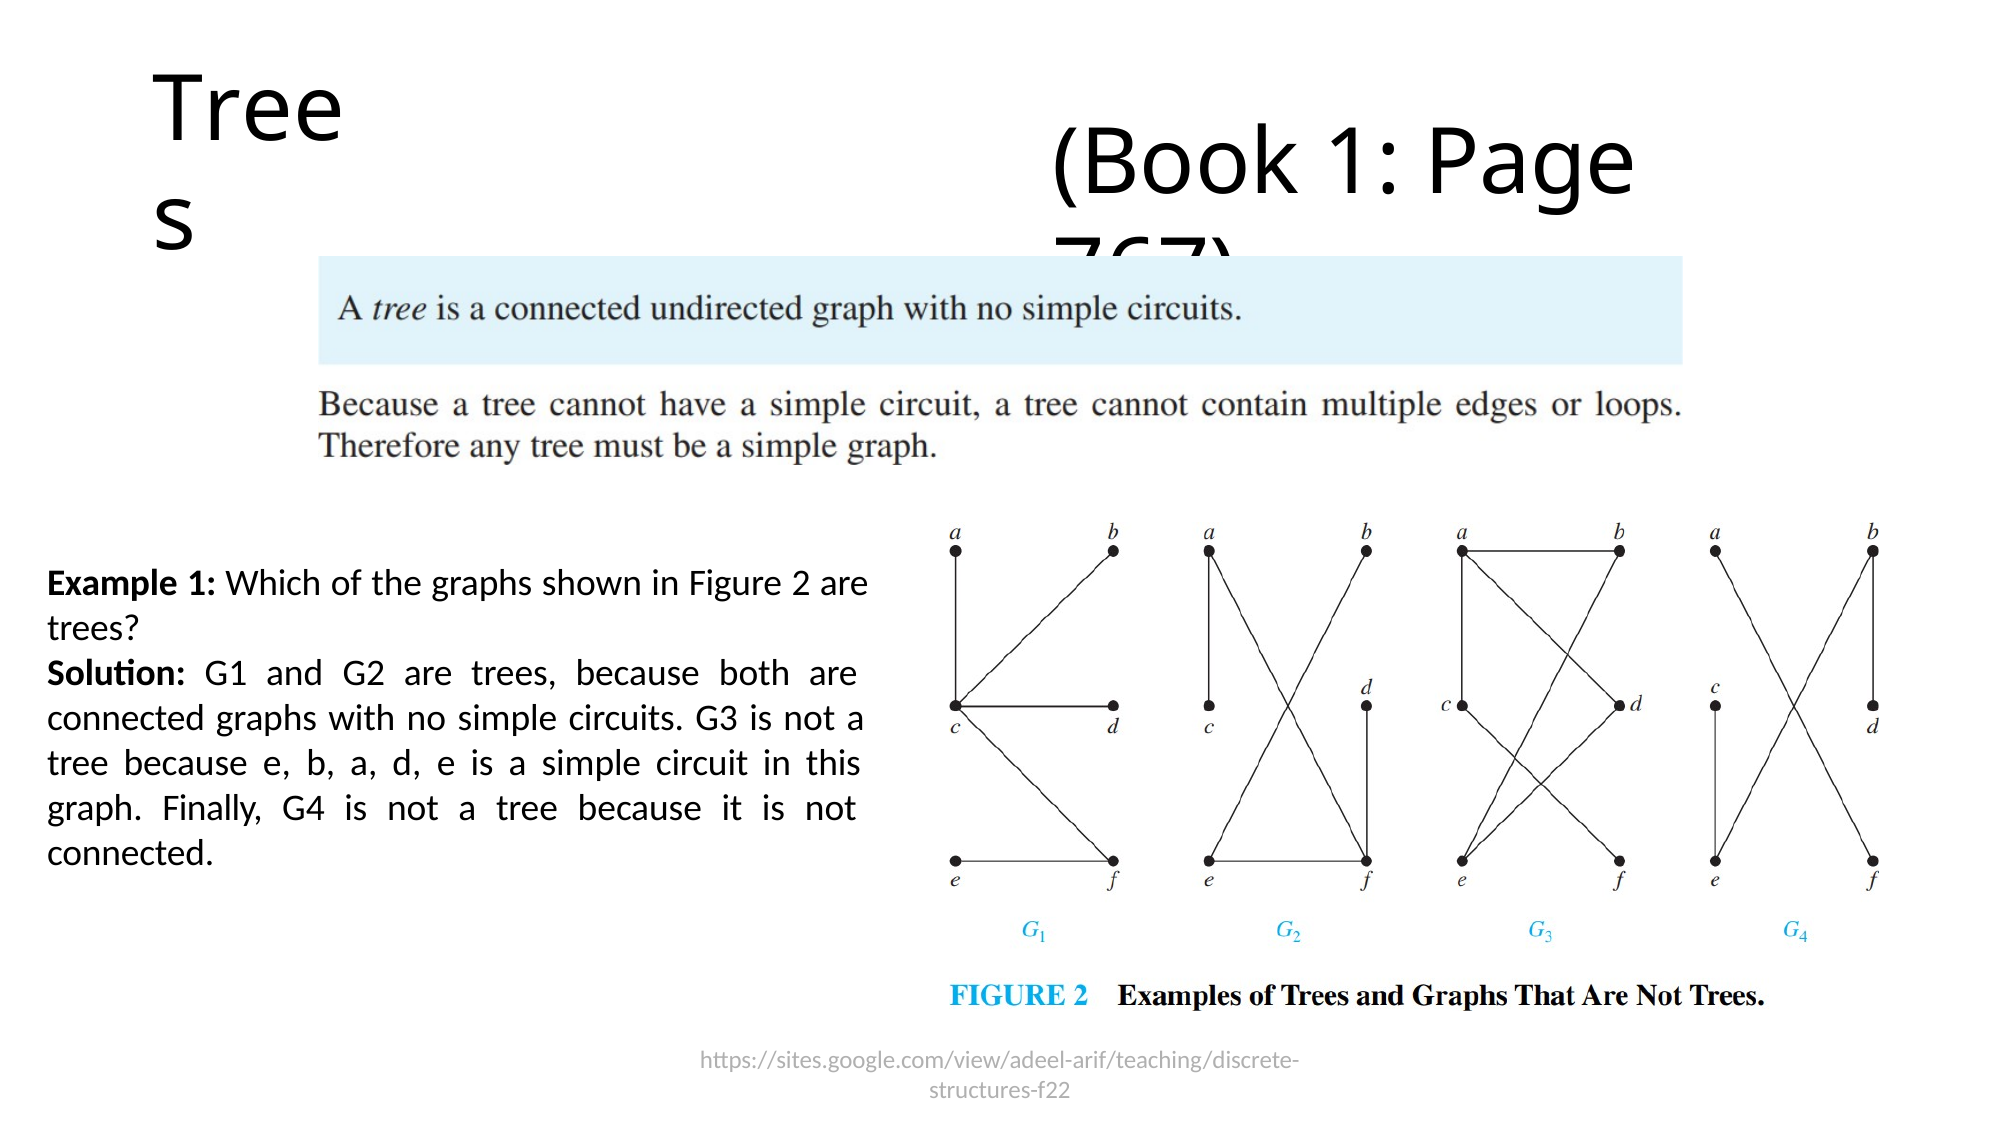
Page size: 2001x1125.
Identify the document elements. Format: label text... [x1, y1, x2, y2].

picture [318, 256, 1683, 465]
text_box Example 1: Which of the graphs shown in Figure 2 are trees? Solution: G1 and G2 are trees, because both are connected graphs with no simple circuits. G3 is not a tree because e, b, a, d, e is a simple circuit in this graph. Finally, G4 is not a tree because it is not connected. [44, 555, 877, 873]
title Trees [150, 46, 347, 269]
footer https://sites.google.com/view/adeel-arif/teaching/discrete- structures-f22 [694, 748, 1306, 1125]
picture [949, 522, 1879, 1011]
text_box (Book 1: Page 767) [1050, 100, 1743, 323]
